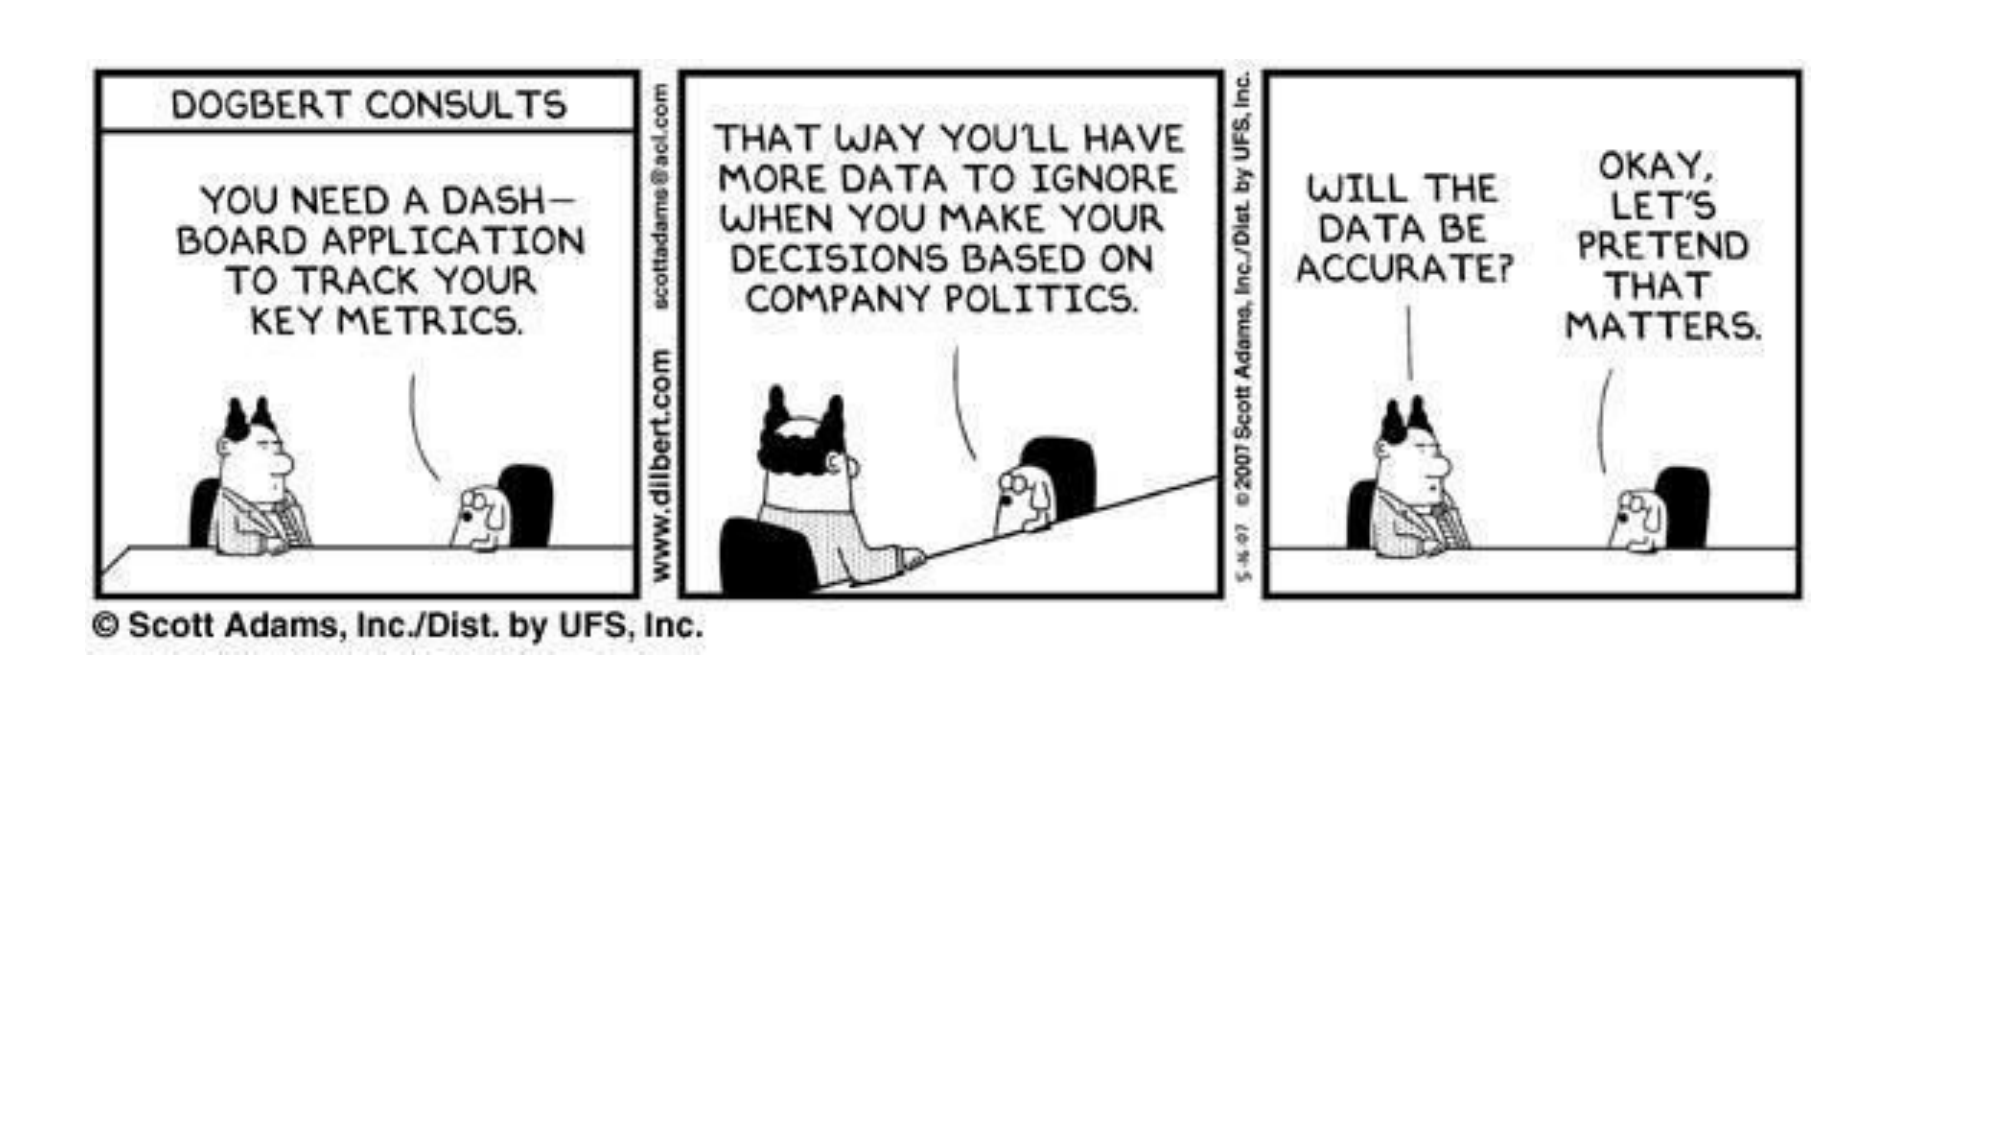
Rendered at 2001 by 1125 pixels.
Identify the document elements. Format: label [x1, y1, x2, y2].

picture [85, 59, 1811, 655]
